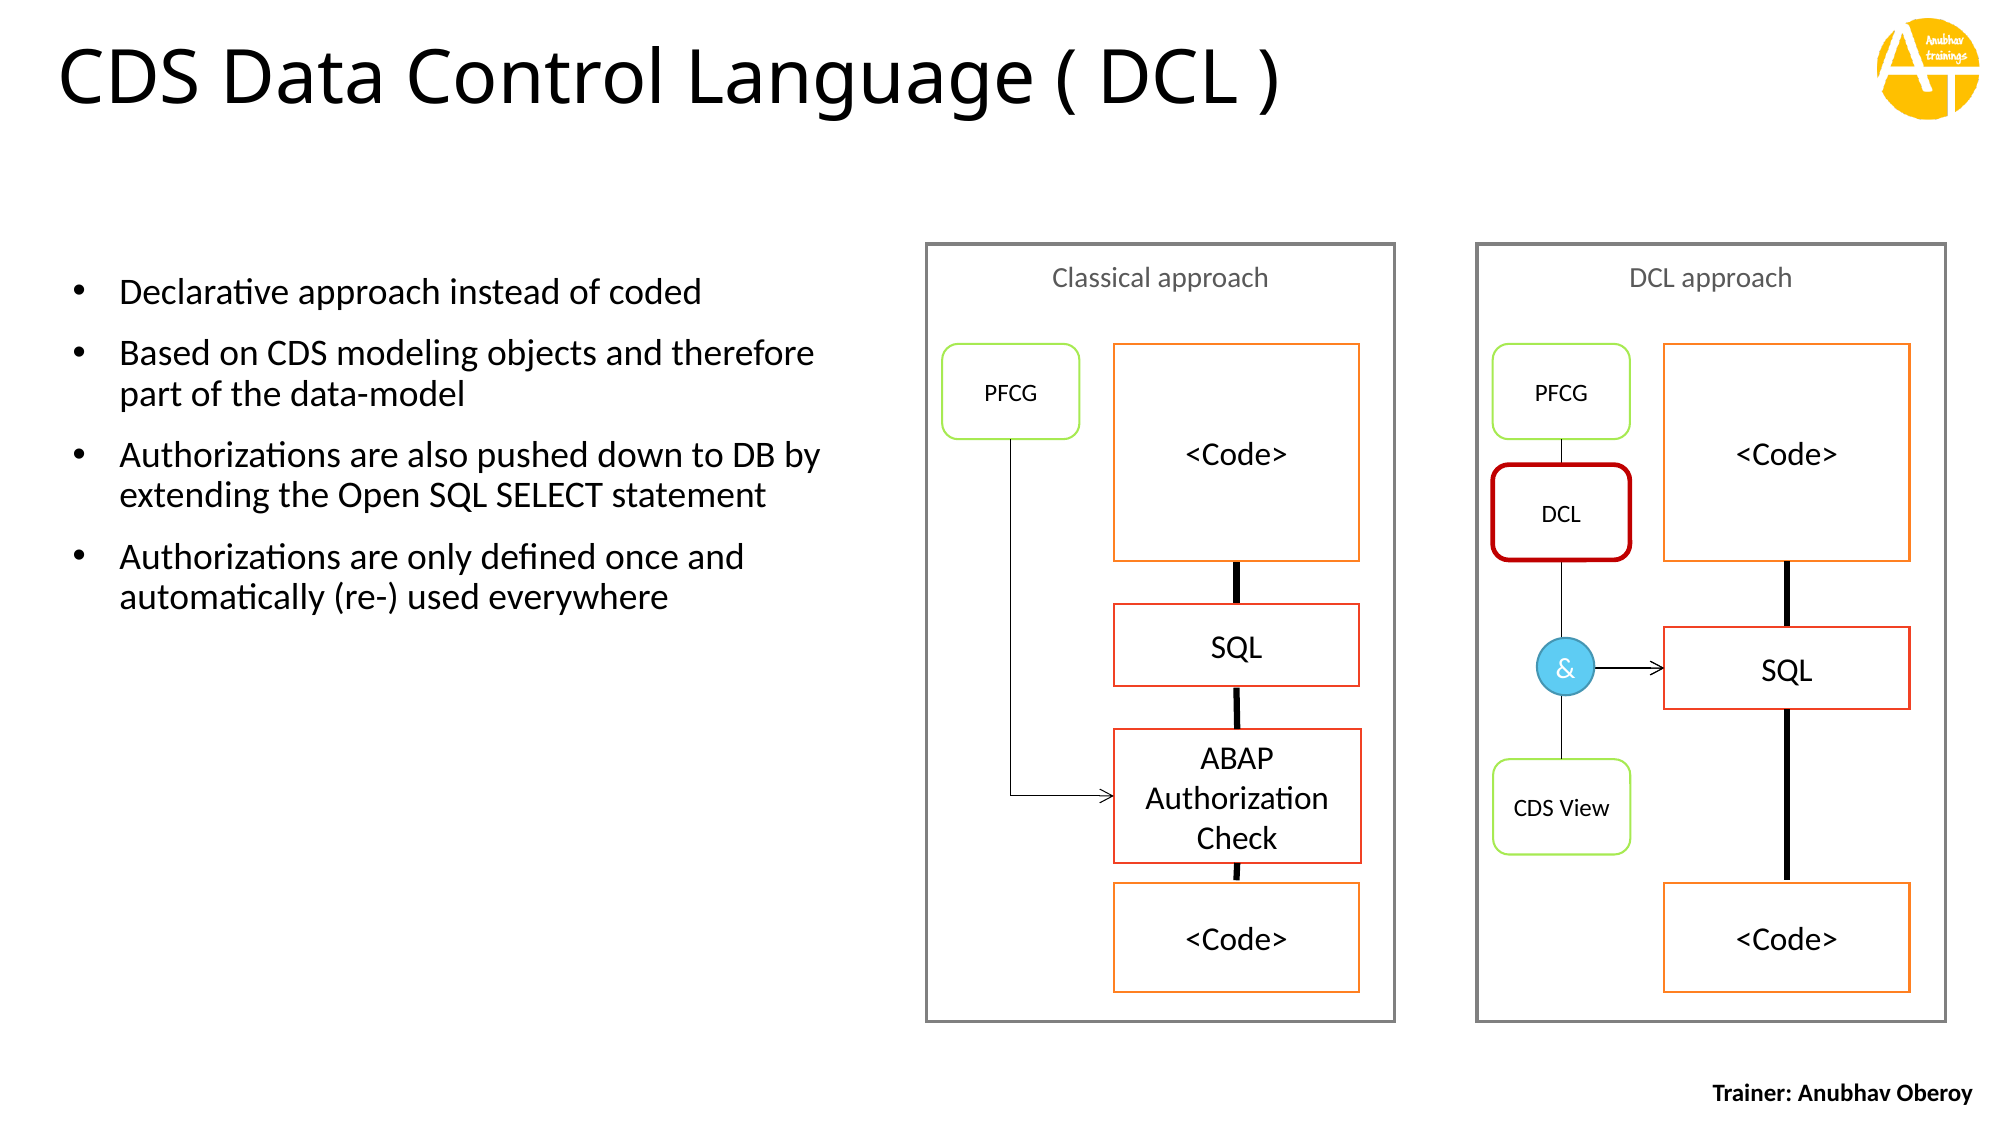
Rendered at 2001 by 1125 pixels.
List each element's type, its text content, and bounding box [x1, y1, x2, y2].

text_box <Code> [1663, 882, 1911, 993]
text_box ABAP Authorization Check [1113, 728, 1362, 864]
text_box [883, 566, 1241, 670]
text_box DCL approach [1476, 243, 1946, 1022]
text_box <Code> [1113, 343, 1360, 562]
text_box CDS Data Control Language ( DCL ) [42, 30, 1896, 148]
footer Trainer: Anubhav Oberoy [1660, 1074, 2000, 1108]
text_box DCL [1491, 463, 1631, 558]
text_box SQL [1113, 603, 1360, 687]
text_box & [1535, 636, 1595, 697]
text_box CDS View [1492, 758, 1632, 856]
text_box SQL [1663, 626, 1911, 710]
text_box Classical approach [926, 243, 1395, 1022]
text_box PFCG [1491, 342, 1631, 441]
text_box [1567, 662, 1659, 765]
text_box PFCG [941, 342, 1081, 441]
text_box <Code> [1113, 882, 1360, 993]
text_box <Code> [1663, 343, 1911, 562]
picture [1866, 11, 1985, 128]
text_box Declarative approach instead of coded Based on CDS modeling objects and therefore part of the data-model Authorizations are also pushed down to DB by extending the Open SQL SELECT statement Authorizations are only defined once and automatically (re-) used everywhere [42, 247, 868, 1002]
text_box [1498, 502, 1728, 606]
